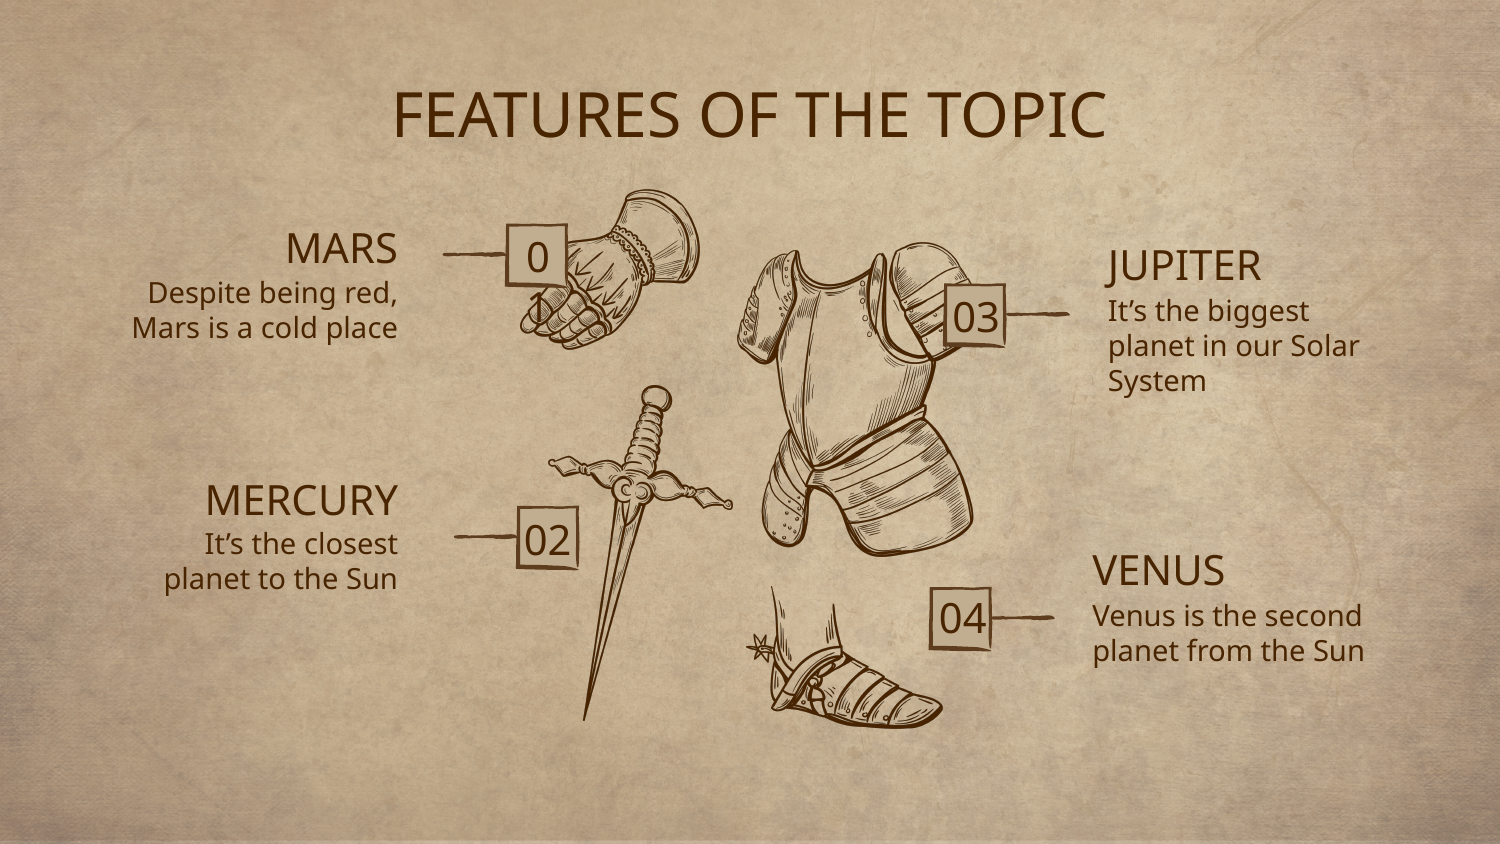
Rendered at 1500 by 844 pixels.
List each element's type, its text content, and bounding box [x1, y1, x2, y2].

title 02 [498, 498, 543, 504]
title MARS [171, 206, 414, 259]
subtitle Venus is the second planet from the Sun [1077, 582, 1389, 710]
title 03 [999, 275, 1026, 281]
picture [0, 0, 1500, 844]
title 04 [914, 577, 1012, 585]
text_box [453, 505, 580, 571]
subtitle Despite being red, Mars is a cold place [101, 259, 414, 390]
title 01 [500, 215, 515, 221]
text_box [442, 223, 569, 289]
title JUPITER [1092, 223, 1294, 295]
subtitle It’s the closest planet to the Sun [101, 510, 414, 638]
subtitle It’s the biggest planet in our Solar System [1092, 277, 1405, 408]
title FEATURES OF THE TOPIC [341, 60, 1159, 155]
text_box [928, 586, 1056, 652]
title MERCURY [171, 458, 414, 510]
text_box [942, 283, 1071, 349]
title VENUS [1077, 528, 1279, 582]
